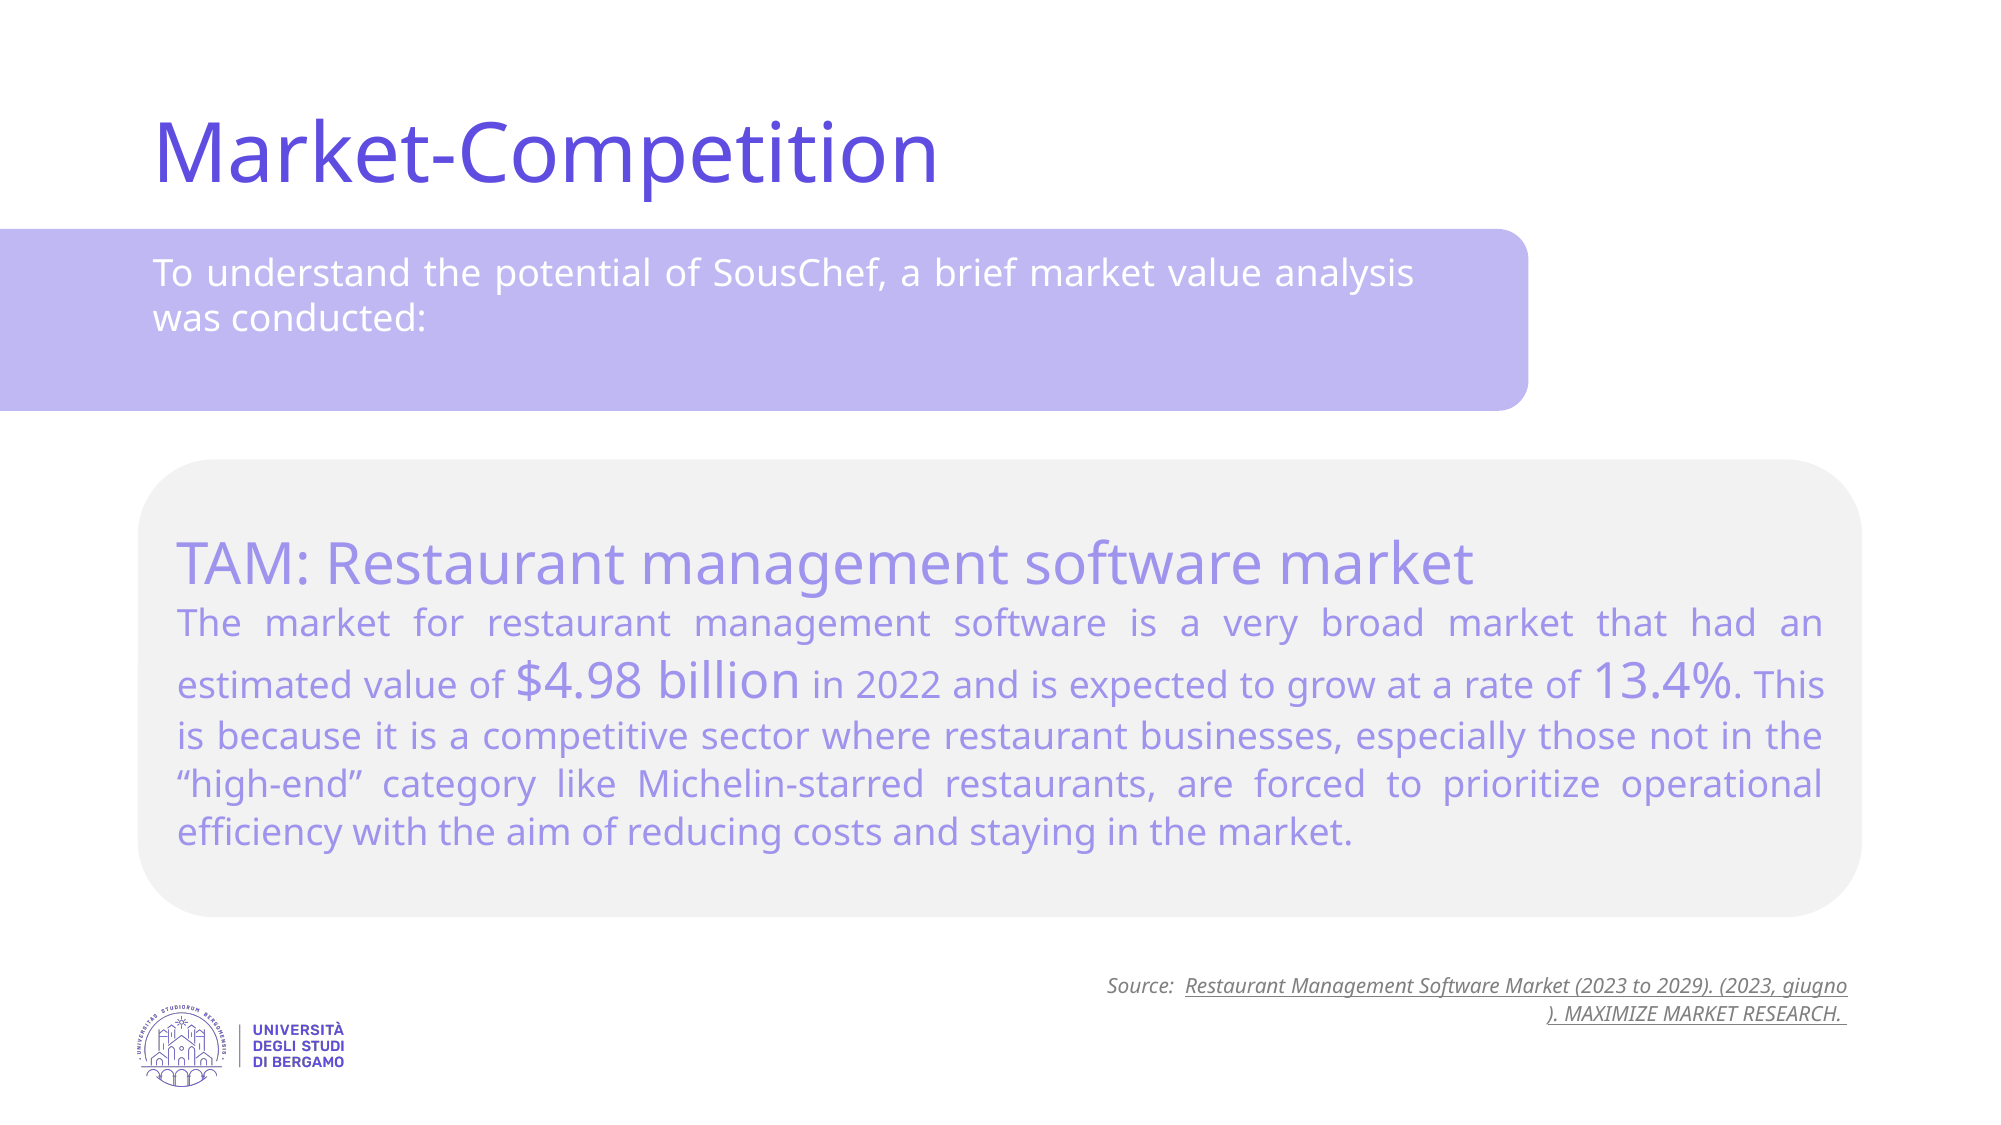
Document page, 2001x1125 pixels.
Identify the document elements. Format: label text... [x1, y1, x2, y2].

text_box Source: Restaurant Management Software Market (2023 to 2029). (2023, giugno). MAXIMIZE MARKET RESEARCH. [793, 965, 1863, 1037]
text_box [0, 227, 1531, 413]
text_box TAM: Restaurant management software market The market for restaurant management software is a very broad market that had an estimated value of $4.98 billion in 2022 and is expected to grow at a rate of 13.4%. This is because it is a competitive sector where restaurant businesses, especially those not in the “high-end” category like Michelin-starred restaurants, are forced to prioritize operational efficiency with the aim of reducing costs and staying in the market. [161, 513, 1841, 861]
text_box Market-Competition [137, 91, 1432, 207]
text_box To understand the potential of SousChef, a brief market value analysis was conducted: [137, 241, 1432, 347]
text_box [136, 457, 1864, 919]
picture [137, 1005, 344, 1087]
